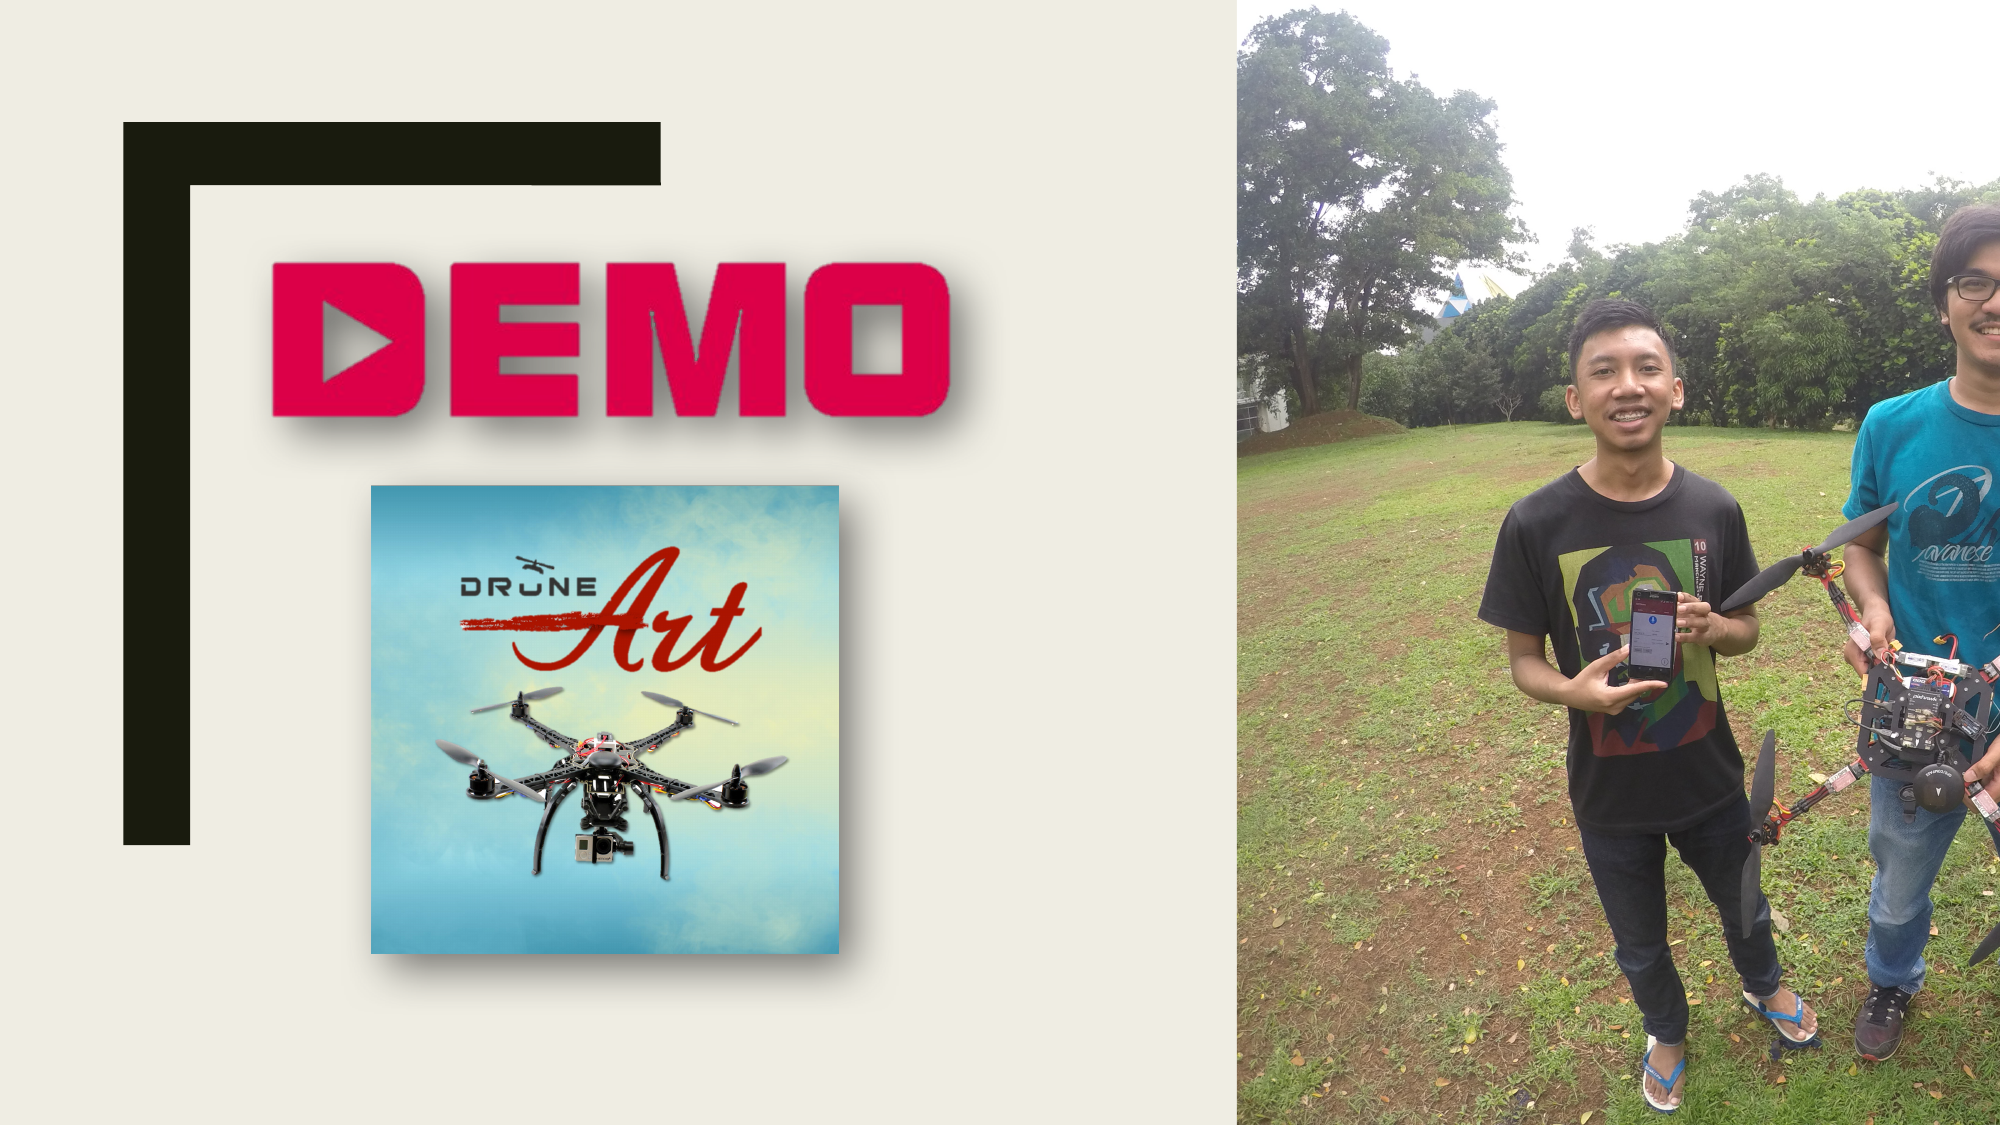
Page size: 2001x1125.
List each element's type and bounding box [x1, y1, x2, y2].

picture [1236, 0, 2000, 1125]
picture [170, 115, 1038, 954]
